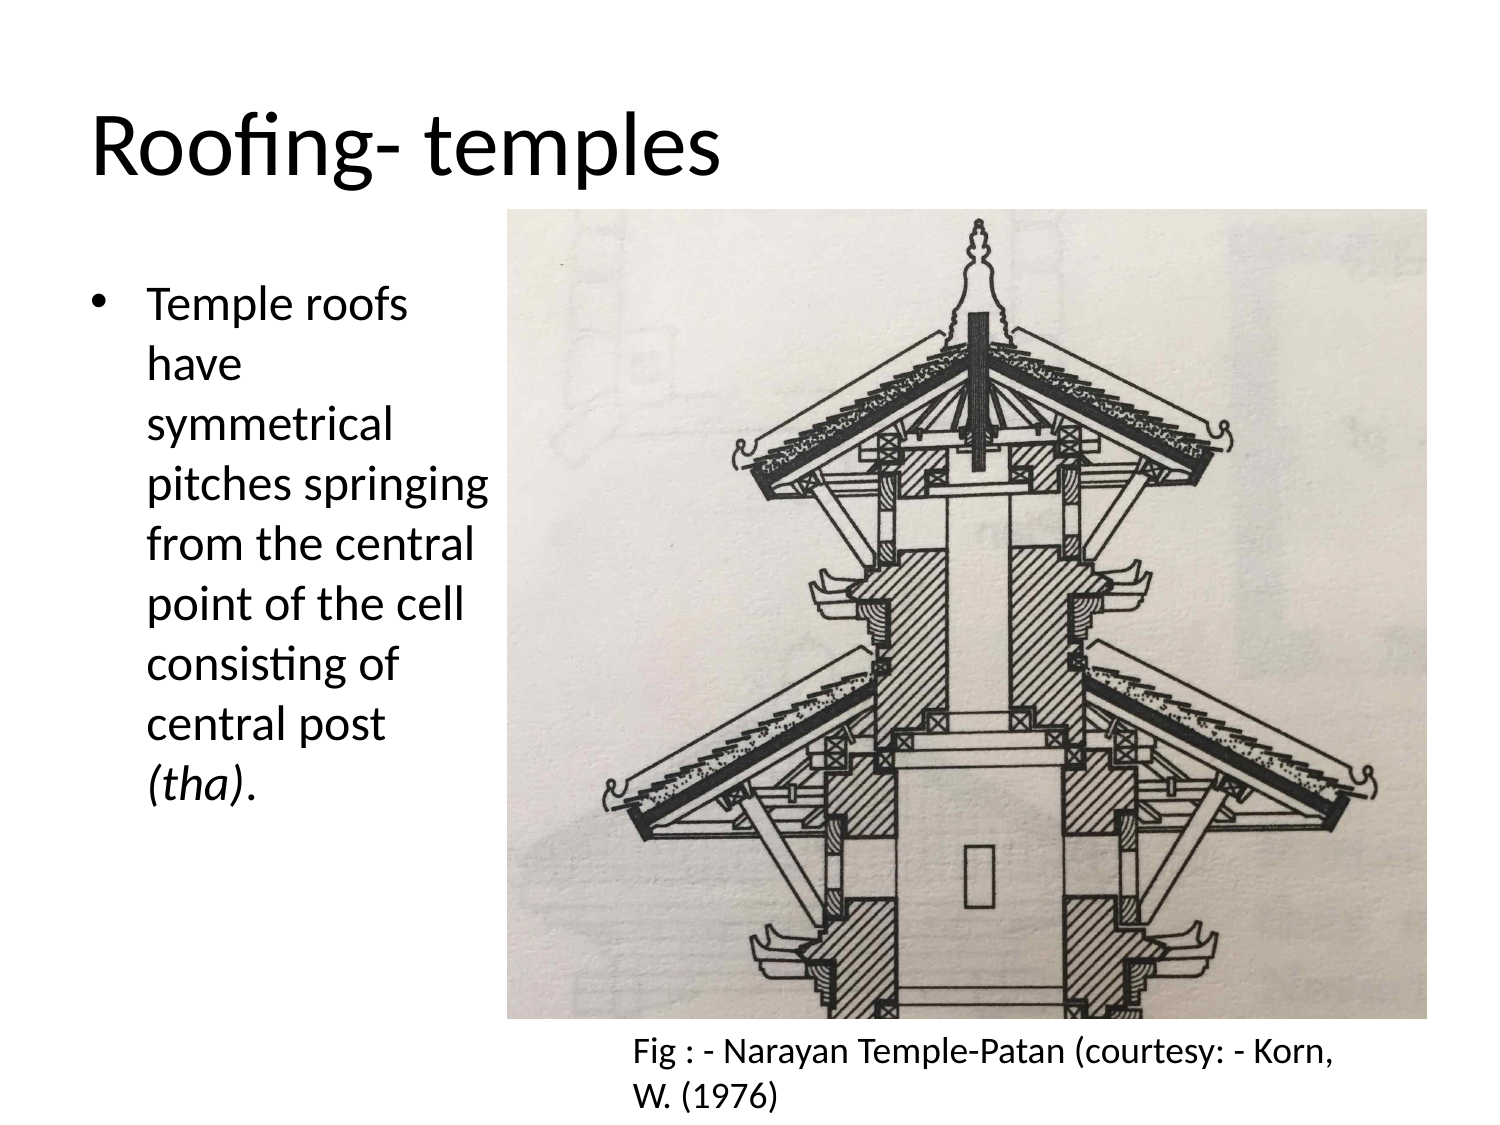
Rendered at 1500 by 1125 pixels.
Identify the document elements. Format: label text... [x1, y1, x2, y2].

list Temple roofs have symmetrical pitches springing from the central point of the cell consisting of central post (tha). [75, 262, 508, 1065]
picture [507, 209, 1428, 1020]
text_box Fig : - Narayan Temple-Patan (courtesy: - Korn, W. (1976) [618, 1028, 1377, 1124]
title Roofing- temples [75, 45, 1425, 233]
